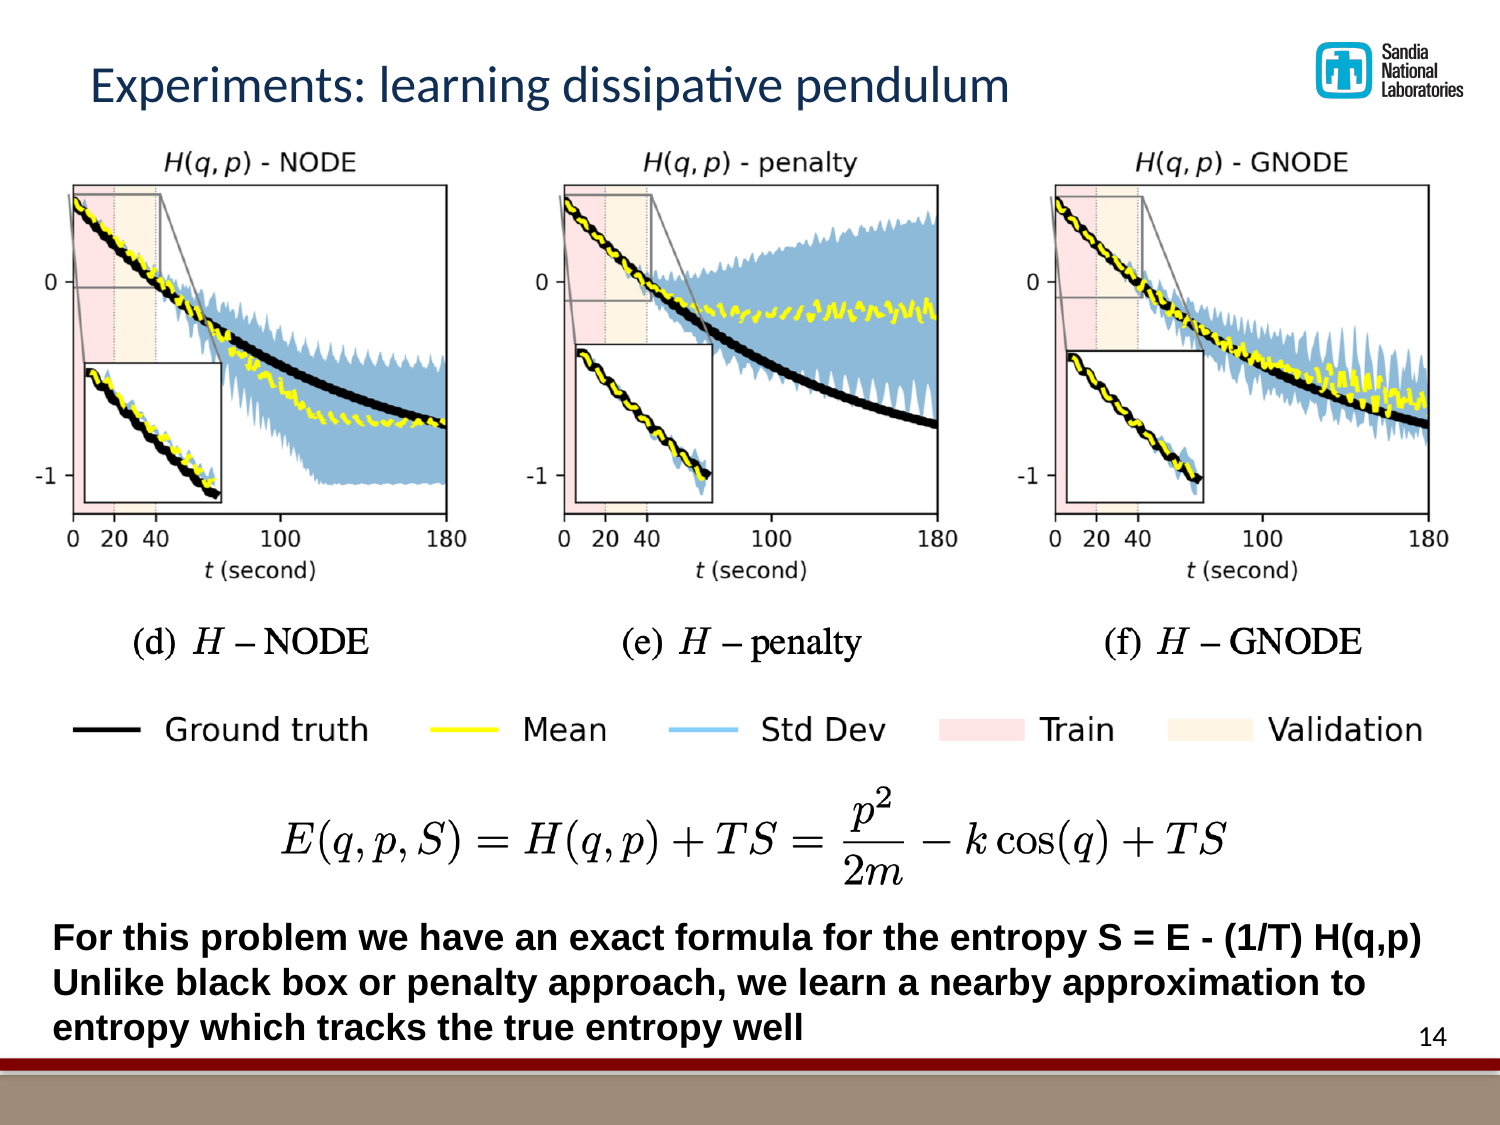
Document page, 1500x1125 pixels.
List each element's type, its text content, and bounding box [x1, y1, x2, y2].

slide_number 14 [1362, 1056, 1463, 1072]
picture [1426, 37, 1467, 105]
picture [0, 126, 1500, 893]
text_box For this problem we have an exact formula for the entropy S = E - (1/T) H(q,p) Unlike black box or penalty approach, we learn a nearby approximation to entropy which tracks the true entropy well [37, 905, 1483, 1056]
title Experiments: learning dissipative pendulum [74, 0, 1426, 125]
